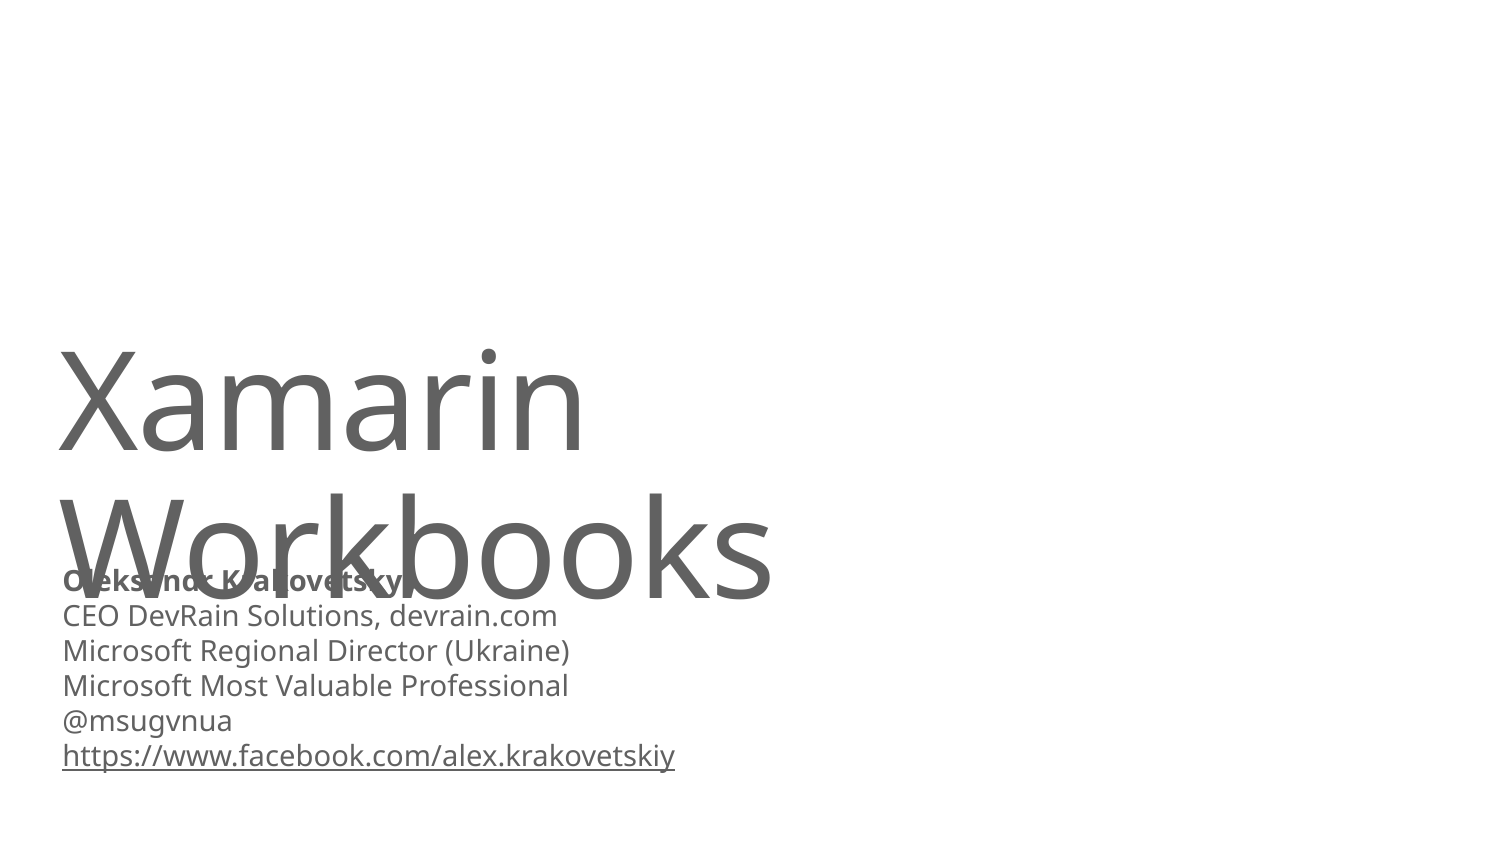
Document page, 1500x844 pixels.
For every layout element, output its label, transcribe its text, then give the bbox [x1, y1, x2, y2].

title Xamarin Workbooks [41, 172, 1218, 503]
list Oleksandr Krakovetskyi CEO DevRain Solutions, devrain.com Microsoft Regional Director (Ukraine) Microsoft Most Valuable Professional @msugvnua https://www.facebook.com/alex.krakovetskiy [44, 549, 751, 702]
